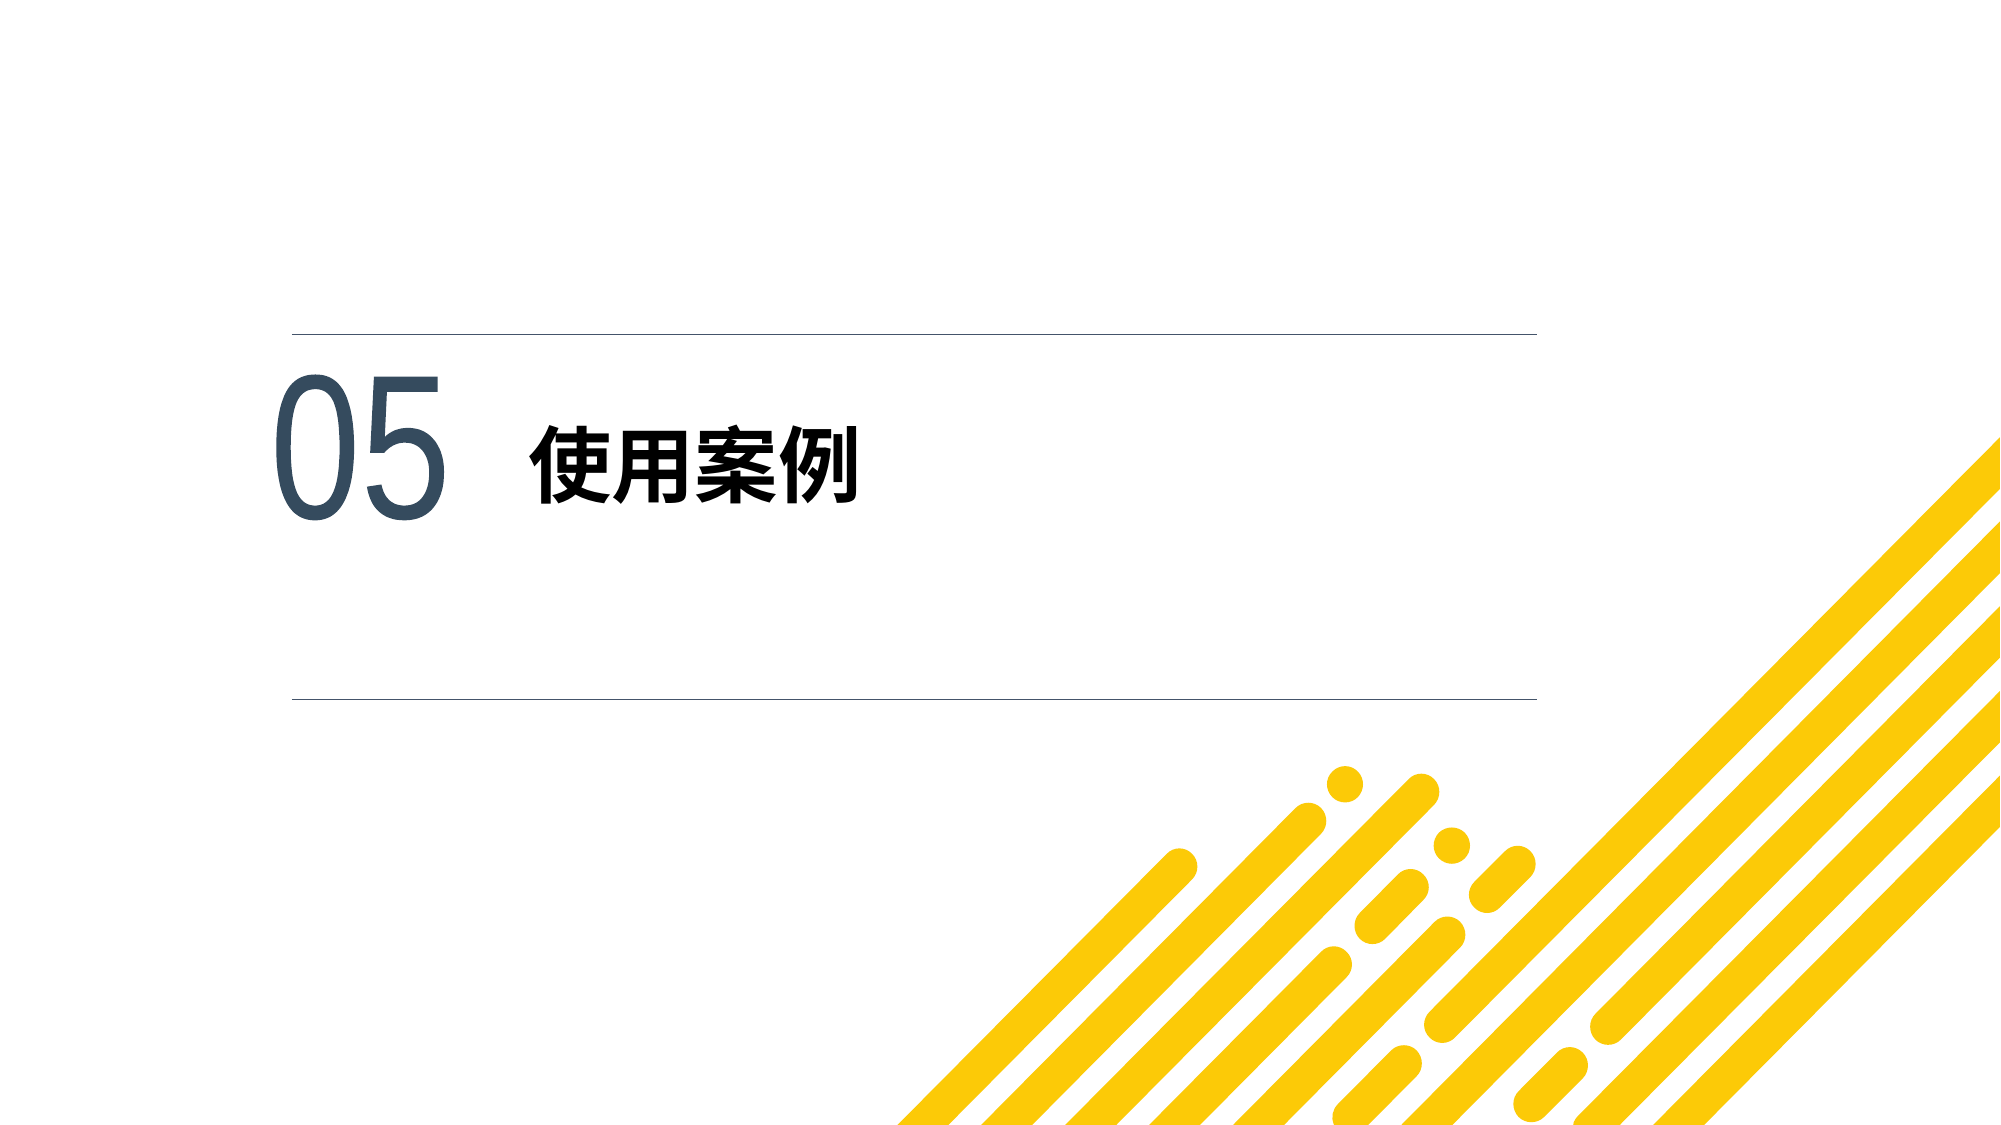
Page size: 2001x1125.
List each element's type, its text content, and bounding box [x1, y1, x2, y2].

title 使用案例 [513, 332, 1513, 521]
